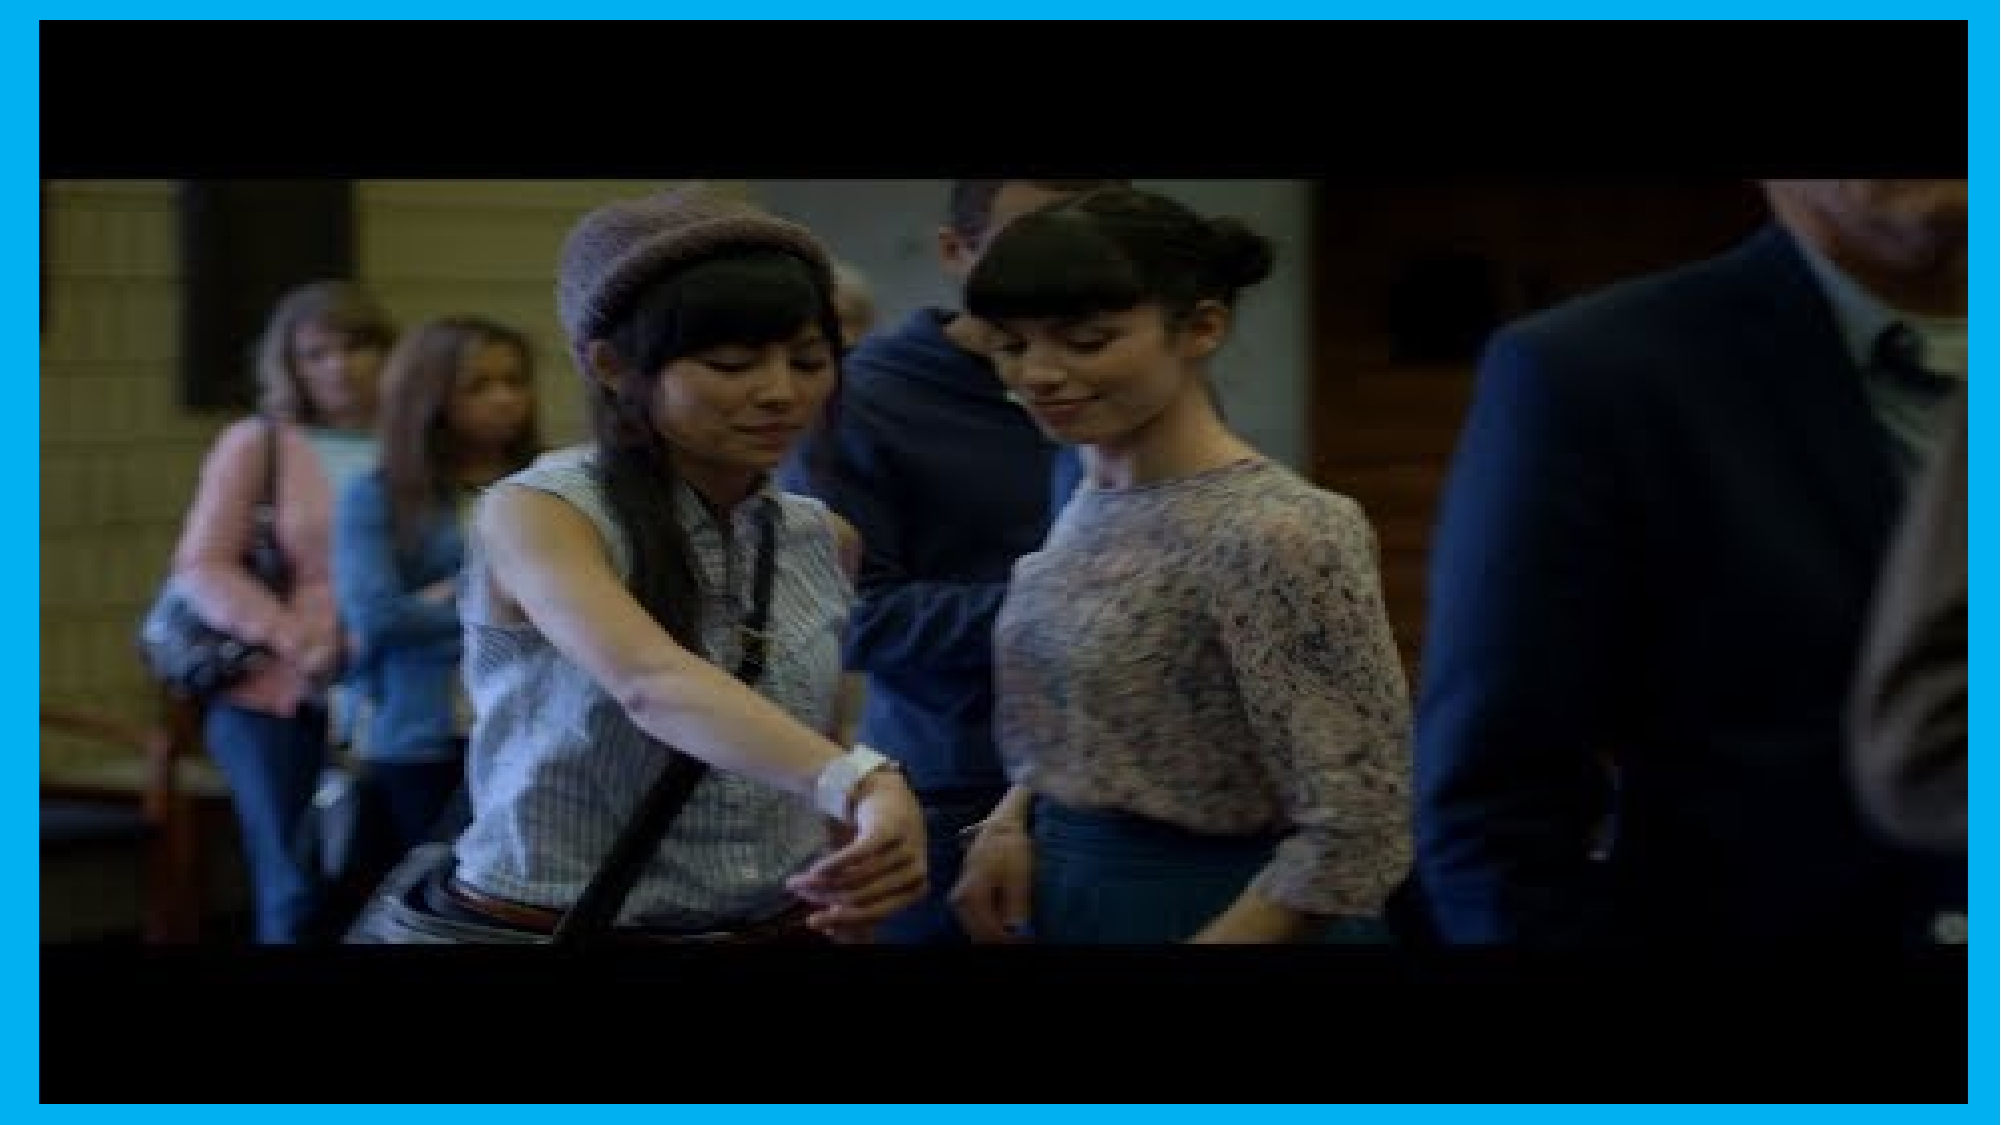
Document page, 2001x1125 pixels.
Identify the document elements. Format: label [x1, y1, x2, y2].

text_box [39, 19, 1969, 1105]
